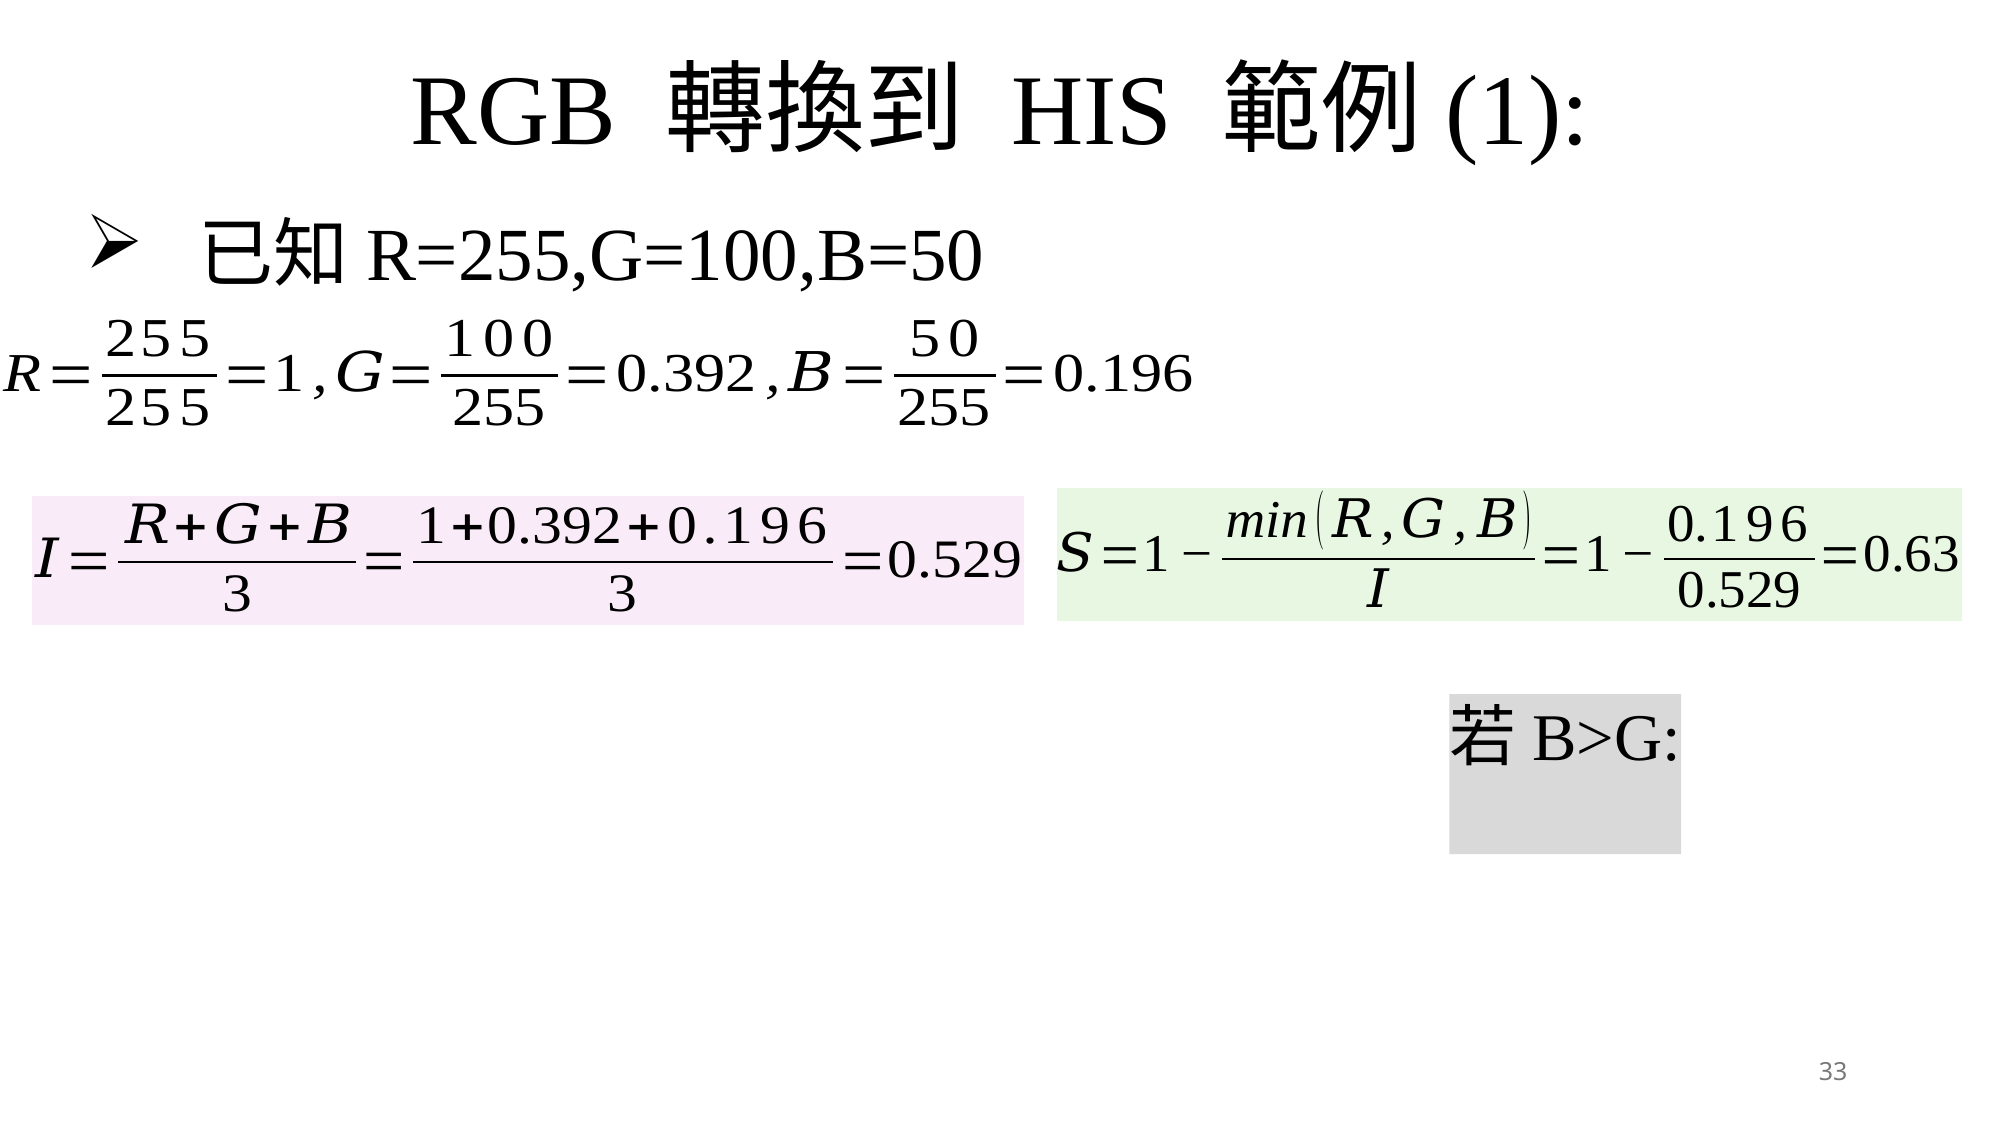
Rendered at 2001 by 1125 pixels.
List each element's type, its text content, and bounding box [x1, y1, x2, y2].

text_box RGB 轉換到 HIS 範例(1): [0, 37, 2000, 173]
text_box 已知R=255,G=100,B=50 [0, 152, 1000, 303]
slide_number 33 [1412, 1042, 1863, 1103]
